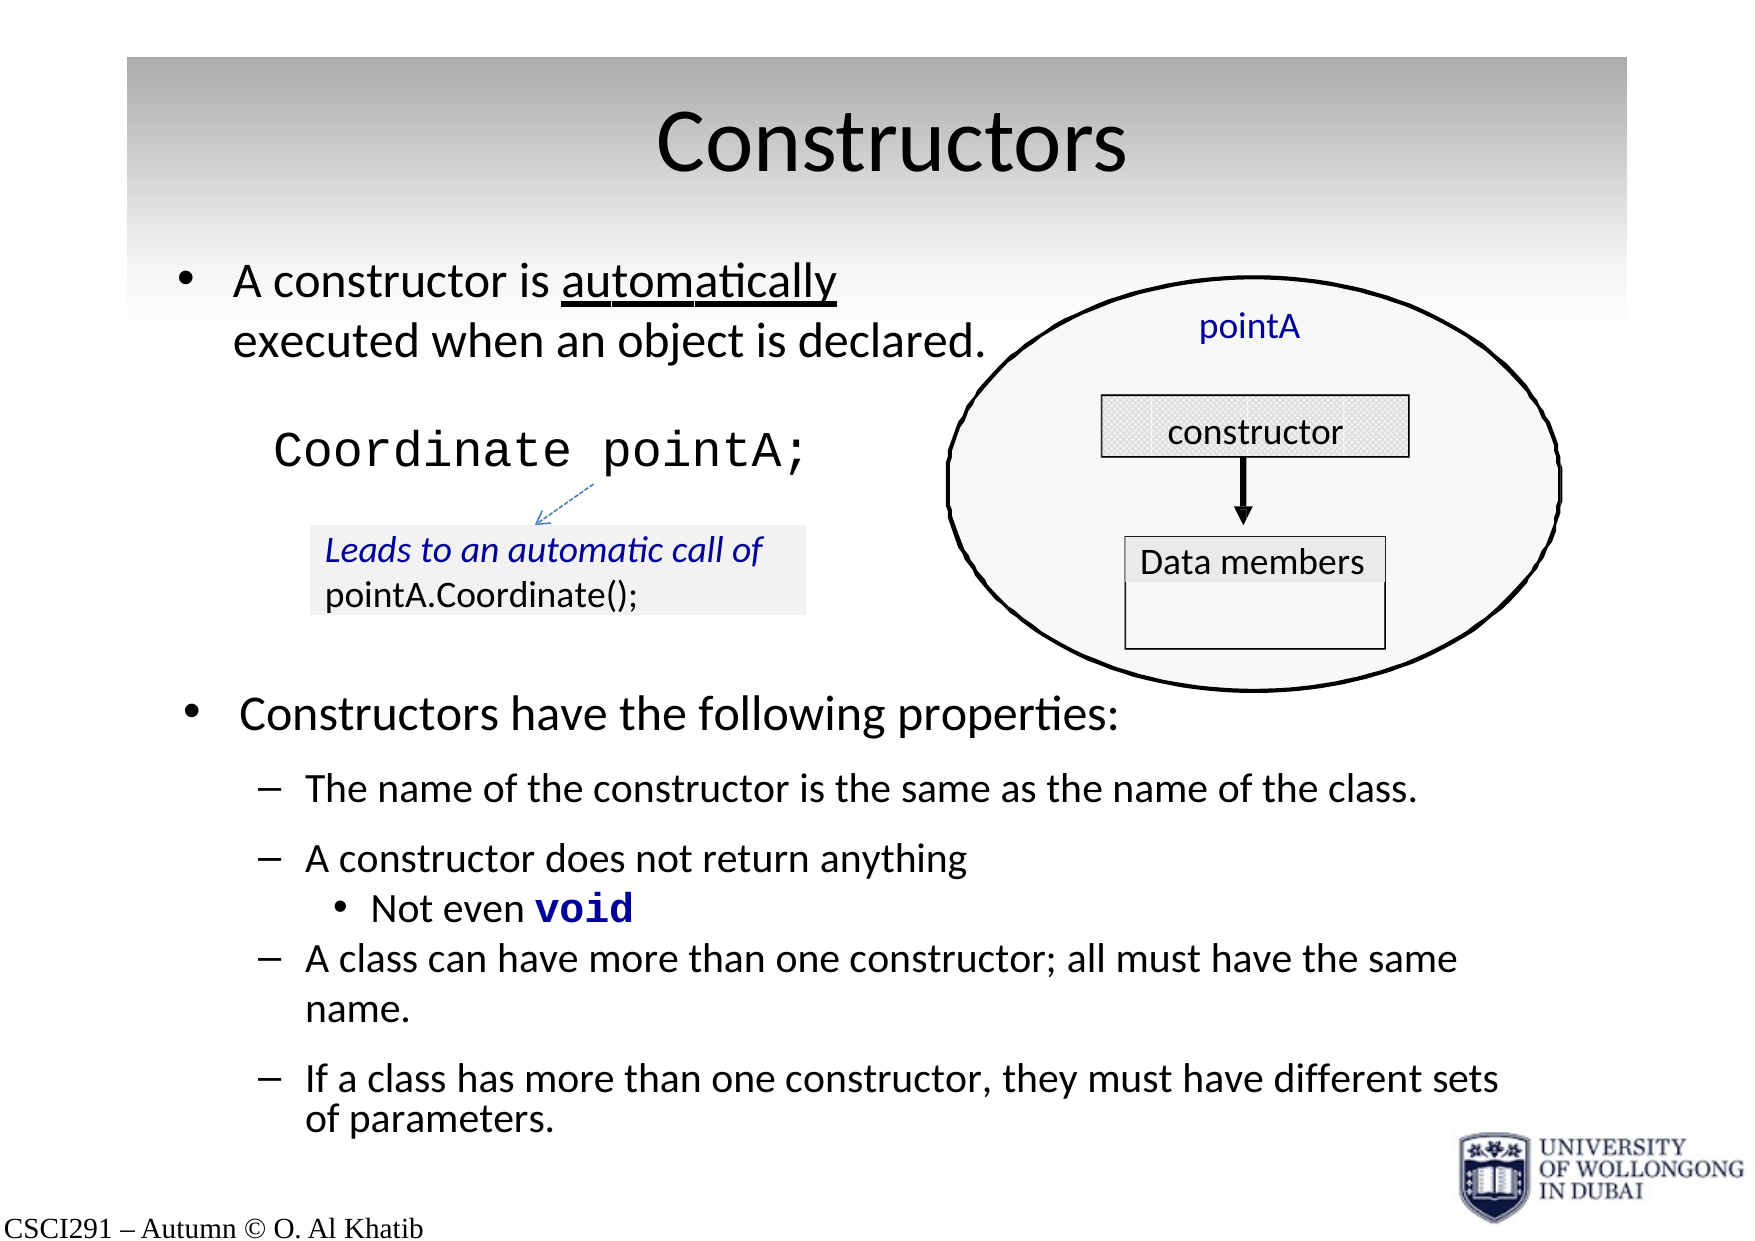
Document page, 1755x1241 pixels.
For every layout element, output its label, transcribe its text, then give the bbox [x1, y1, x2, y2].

picture [127, 57, 1755, 1233]
text_box [1103, 397, 1408, 456]
text_box constructor [1165, 407, 1346, 453]
text_box [1233, 458, 1253, 526]
text_box [1100, 394, 1410, 458]
title A constructor is automatically executed when an object is declared. [174, 247, 1112, 455]
text_box Constructors [641, 72, 1144, 197]
text_box [945, 275, 1563, 693]
text_box [534, 483, 594, 526]
text_box [950, 280, 1558, 688]
text_box Coordinate pointA; [271, 416, 814, 477]
text_box Constructors have the following properties: The name of the constructor is the same as the name of the class. A constructor does not return anything Not even void A class can have more than one constructor; all must have the same name. If a class has more than one constructor, they must have different sets of parameters. [181, 680, 1561, 1141]
text_box Leads to an automatic call of pointA.Coordinate(); [310, 525, 807, 616]
text_box [1124, 536, 1386, 650]
text_box Data members [1125, 536, 1386, 582]
text_box pointA [1196, 301, 1303, 347]
